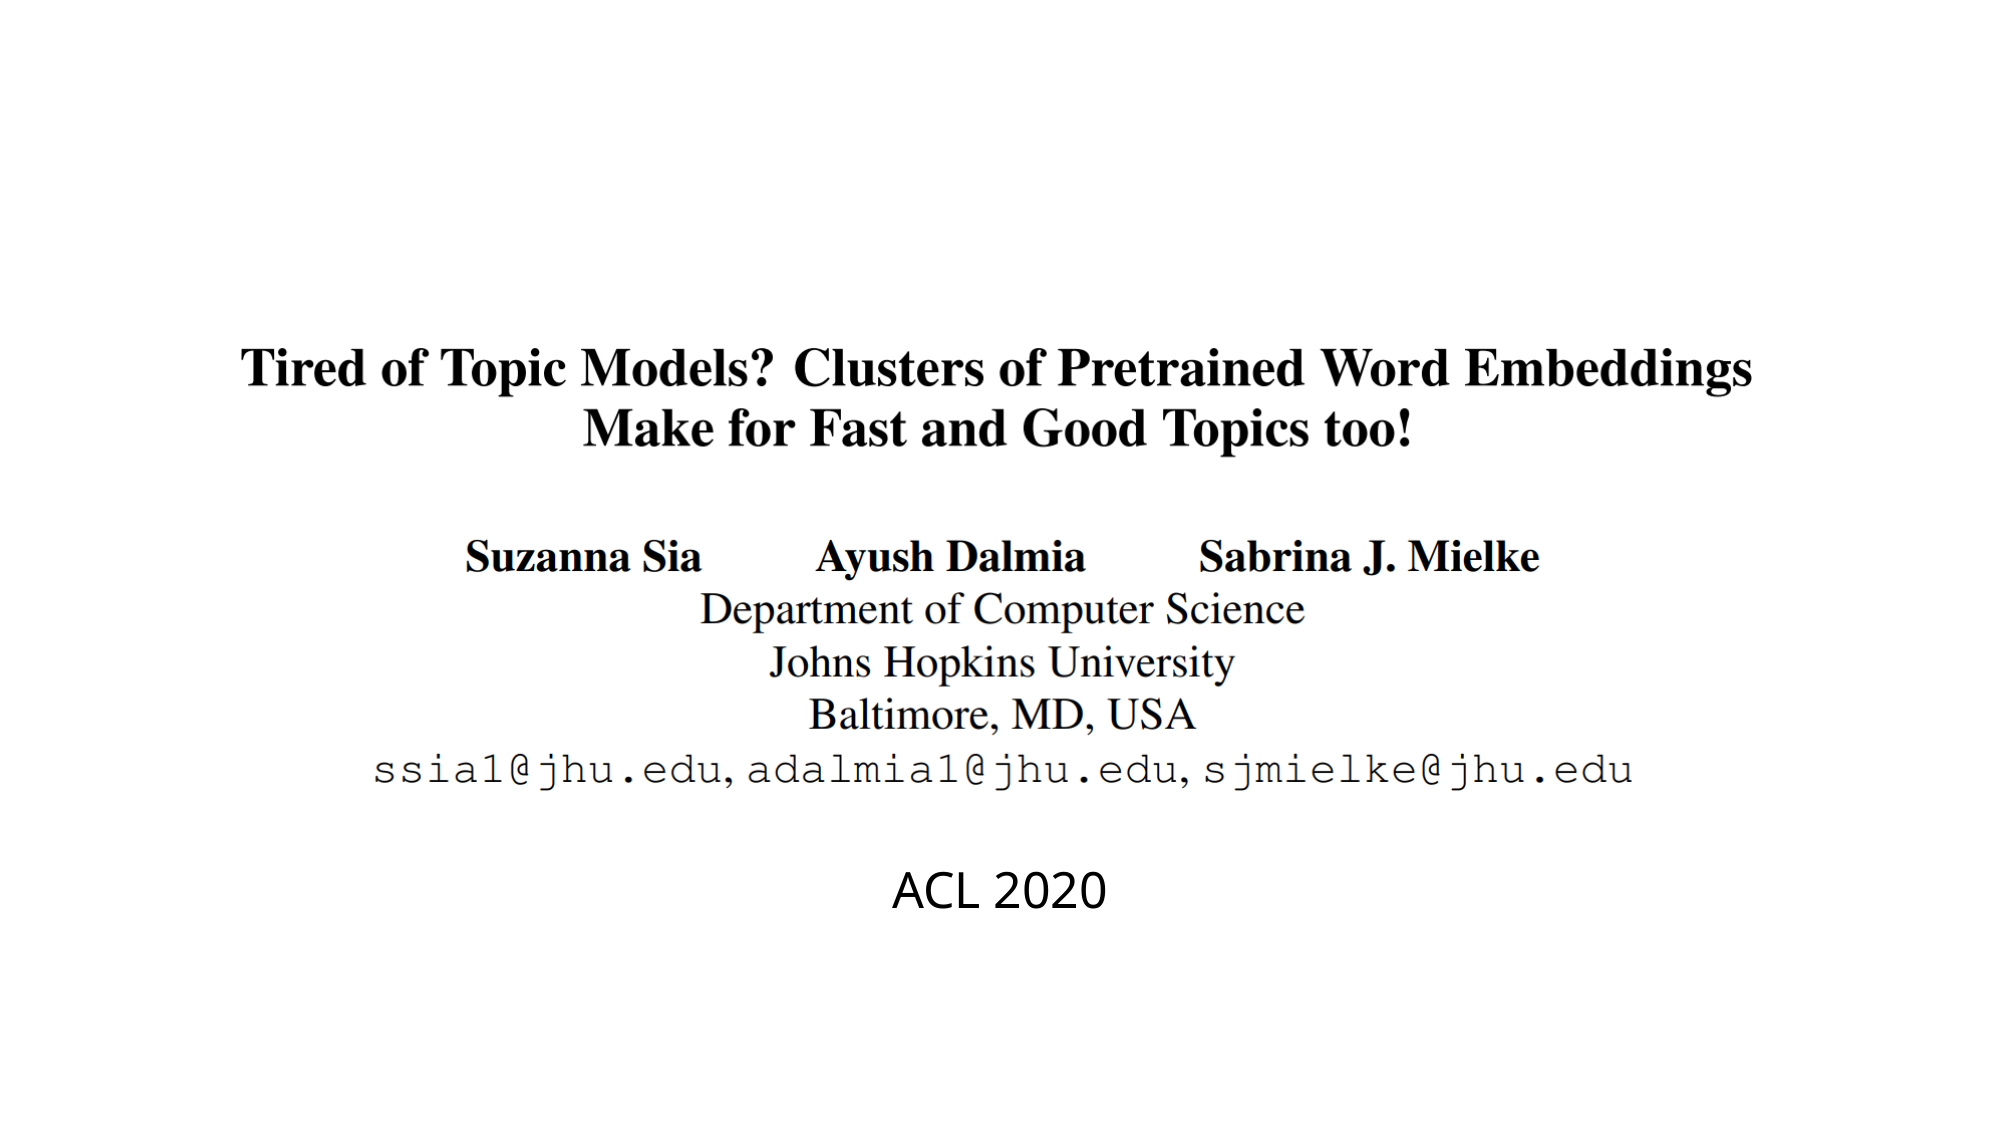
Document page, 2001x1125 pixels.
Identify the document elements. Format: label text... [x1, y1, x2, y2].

text_box ACL 2020 [782, 850, 1218, 926]
picture [238, 330, 1762, 795]
